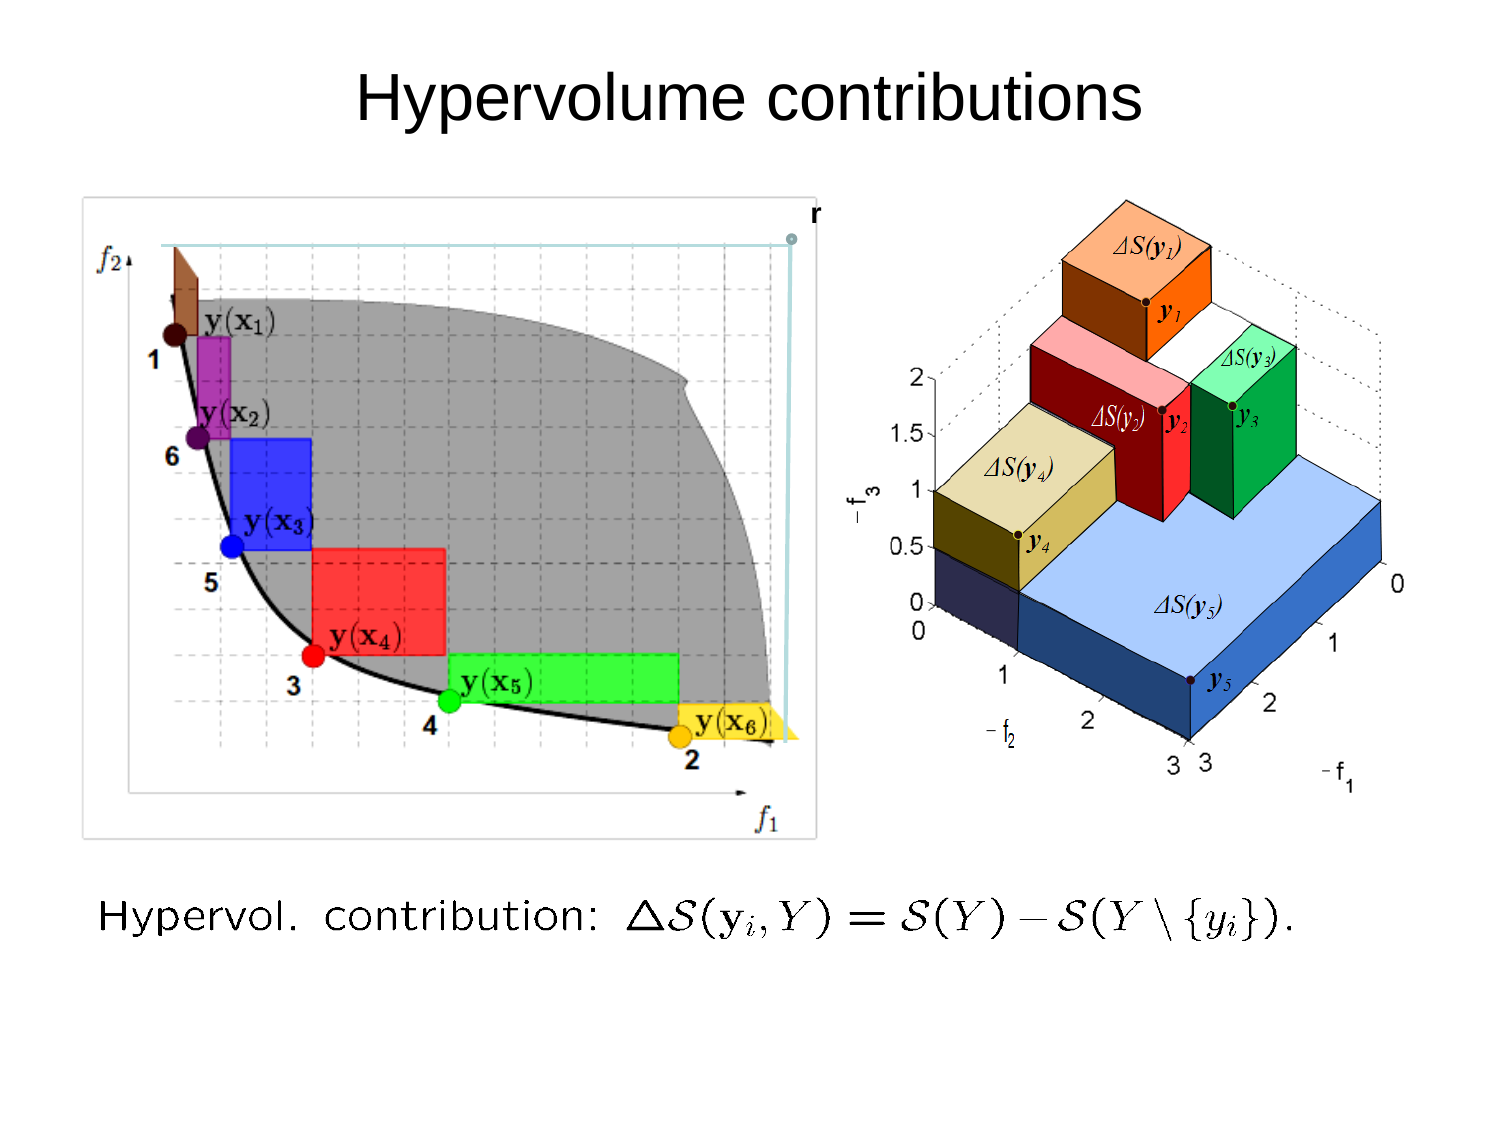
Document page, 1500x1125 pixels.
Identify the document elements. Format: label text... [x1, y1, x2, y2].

picture [833, 193, 1477, 837]
title Hypervolume contributions [0, 0, 1500, 188]
picture [99, 895, 1292, 943]
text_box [33, 187, 834, 873]
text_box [785, 242, 791, 744]
